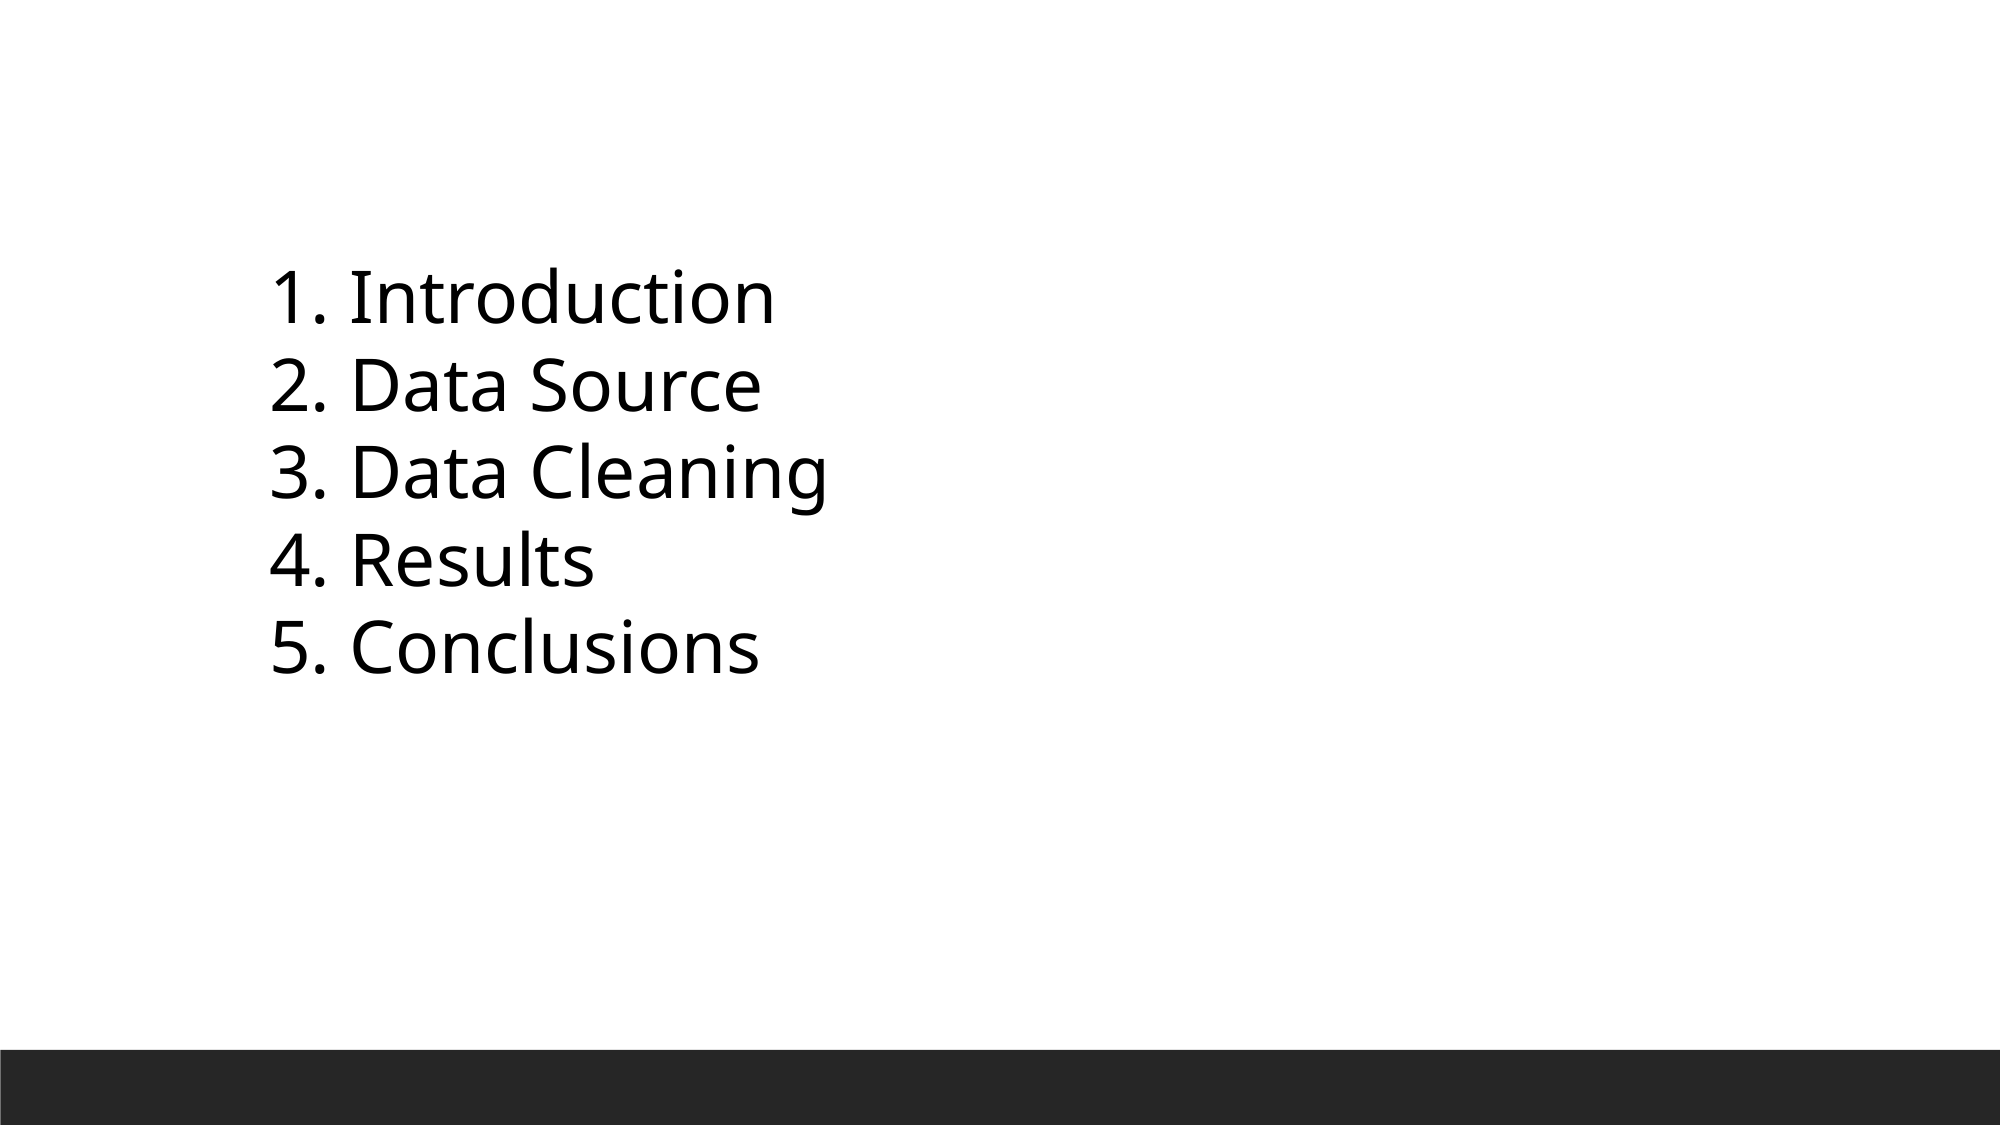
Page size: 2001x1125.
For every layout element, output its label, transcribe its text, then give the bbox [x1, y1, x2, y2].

text_box 1. Introduction 2. Data Source 3. Data Cleaning 4. Results 5. Conclusions [254, 243, 869, 696]
